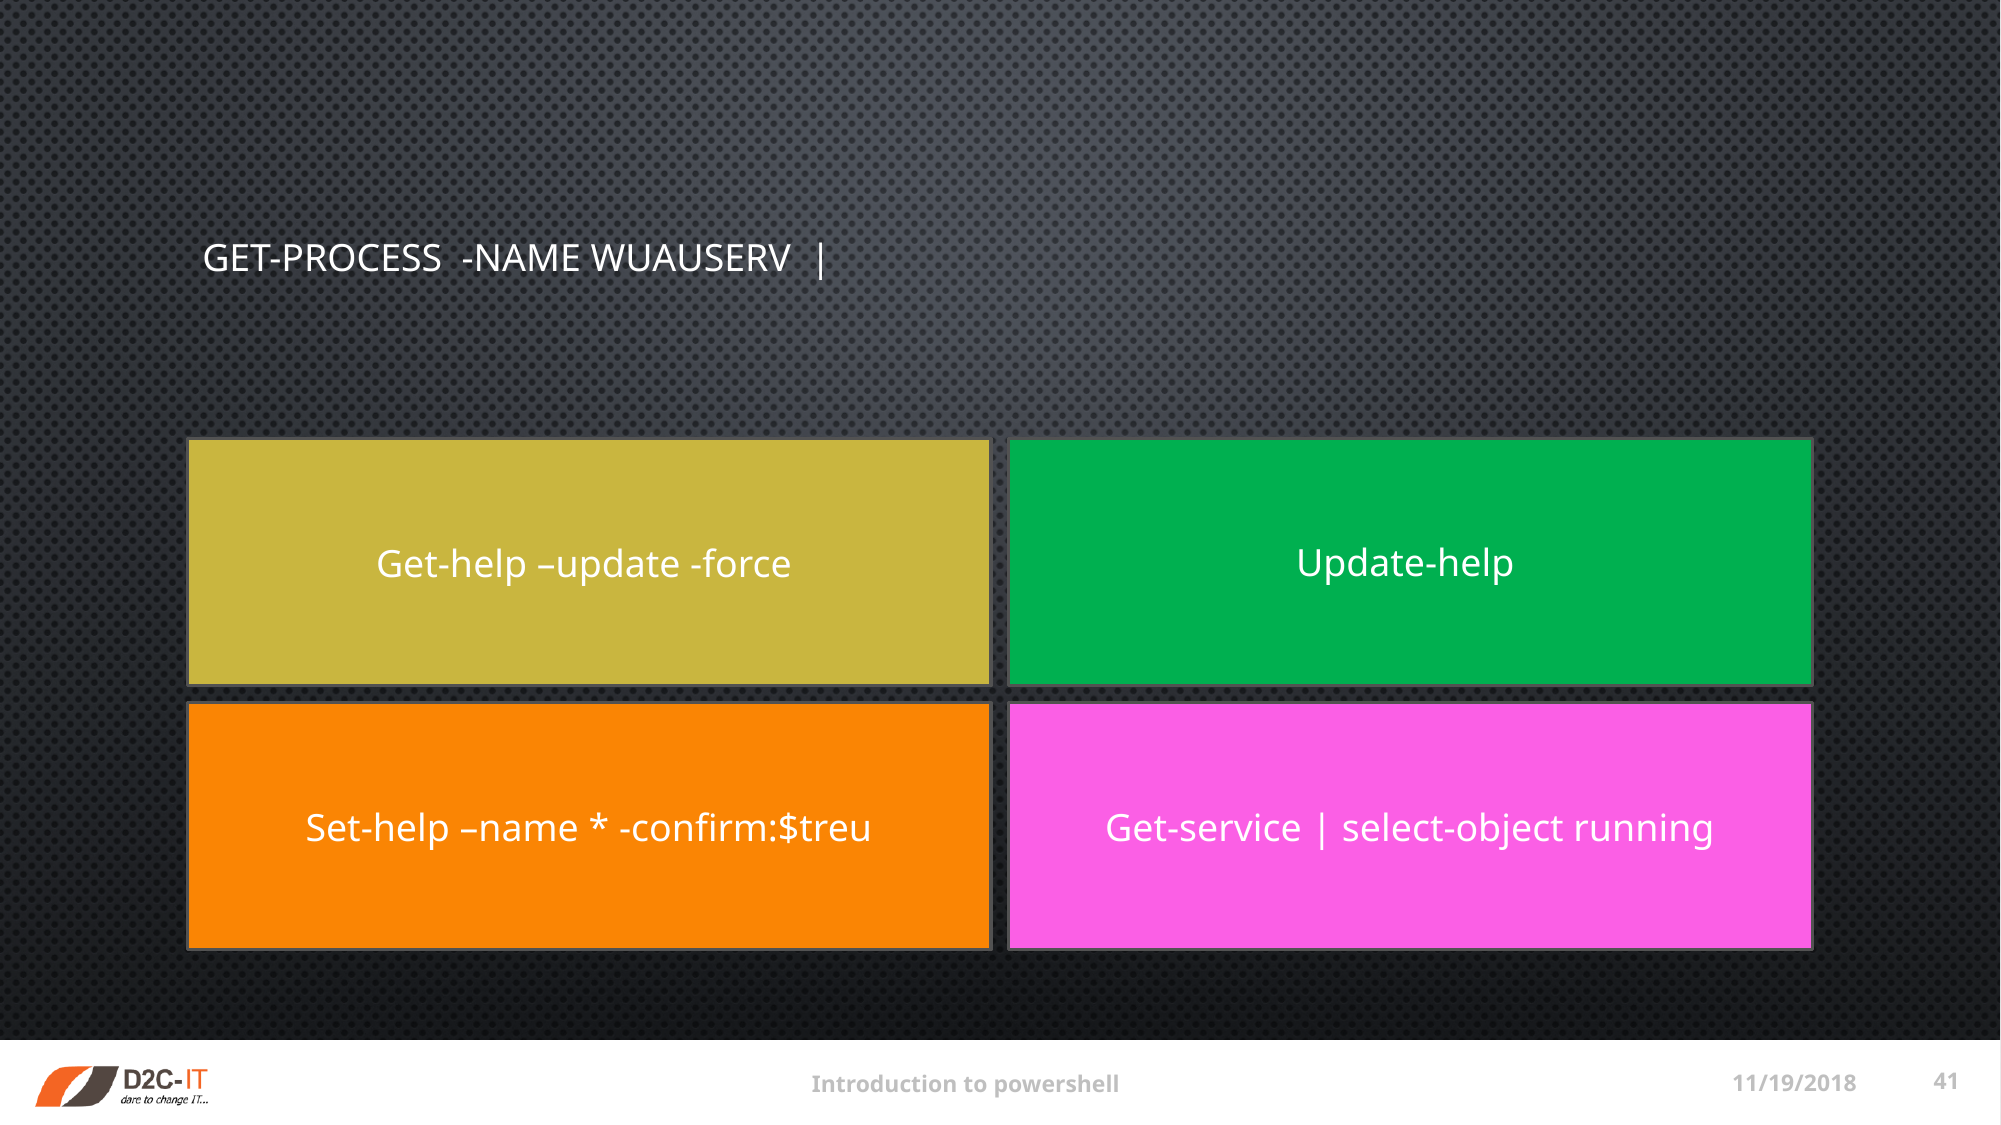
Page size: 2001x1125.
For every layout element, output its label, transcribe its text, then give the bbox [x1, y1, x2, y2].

slide_number 41 [1884, 1052, 1975, 1113]
text_box Update-help [1007, 437, 1814, 687]
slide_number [1609, 1052, 1873, 1113]
text_box Set-help –name * -confirm:$treu [186, 701, 993, 951]
text_box Get-service | select-object running [1007, 701, 1814, 951]
picture [24, 1060, 229, 1114]
title Get-process -name wuauserv | [187, 99, 1813, 413]
footer Introduction to powershell [347, 1053, 1585, 1114]
text_box Get-help –update -force [186, 437, 993, 687]
